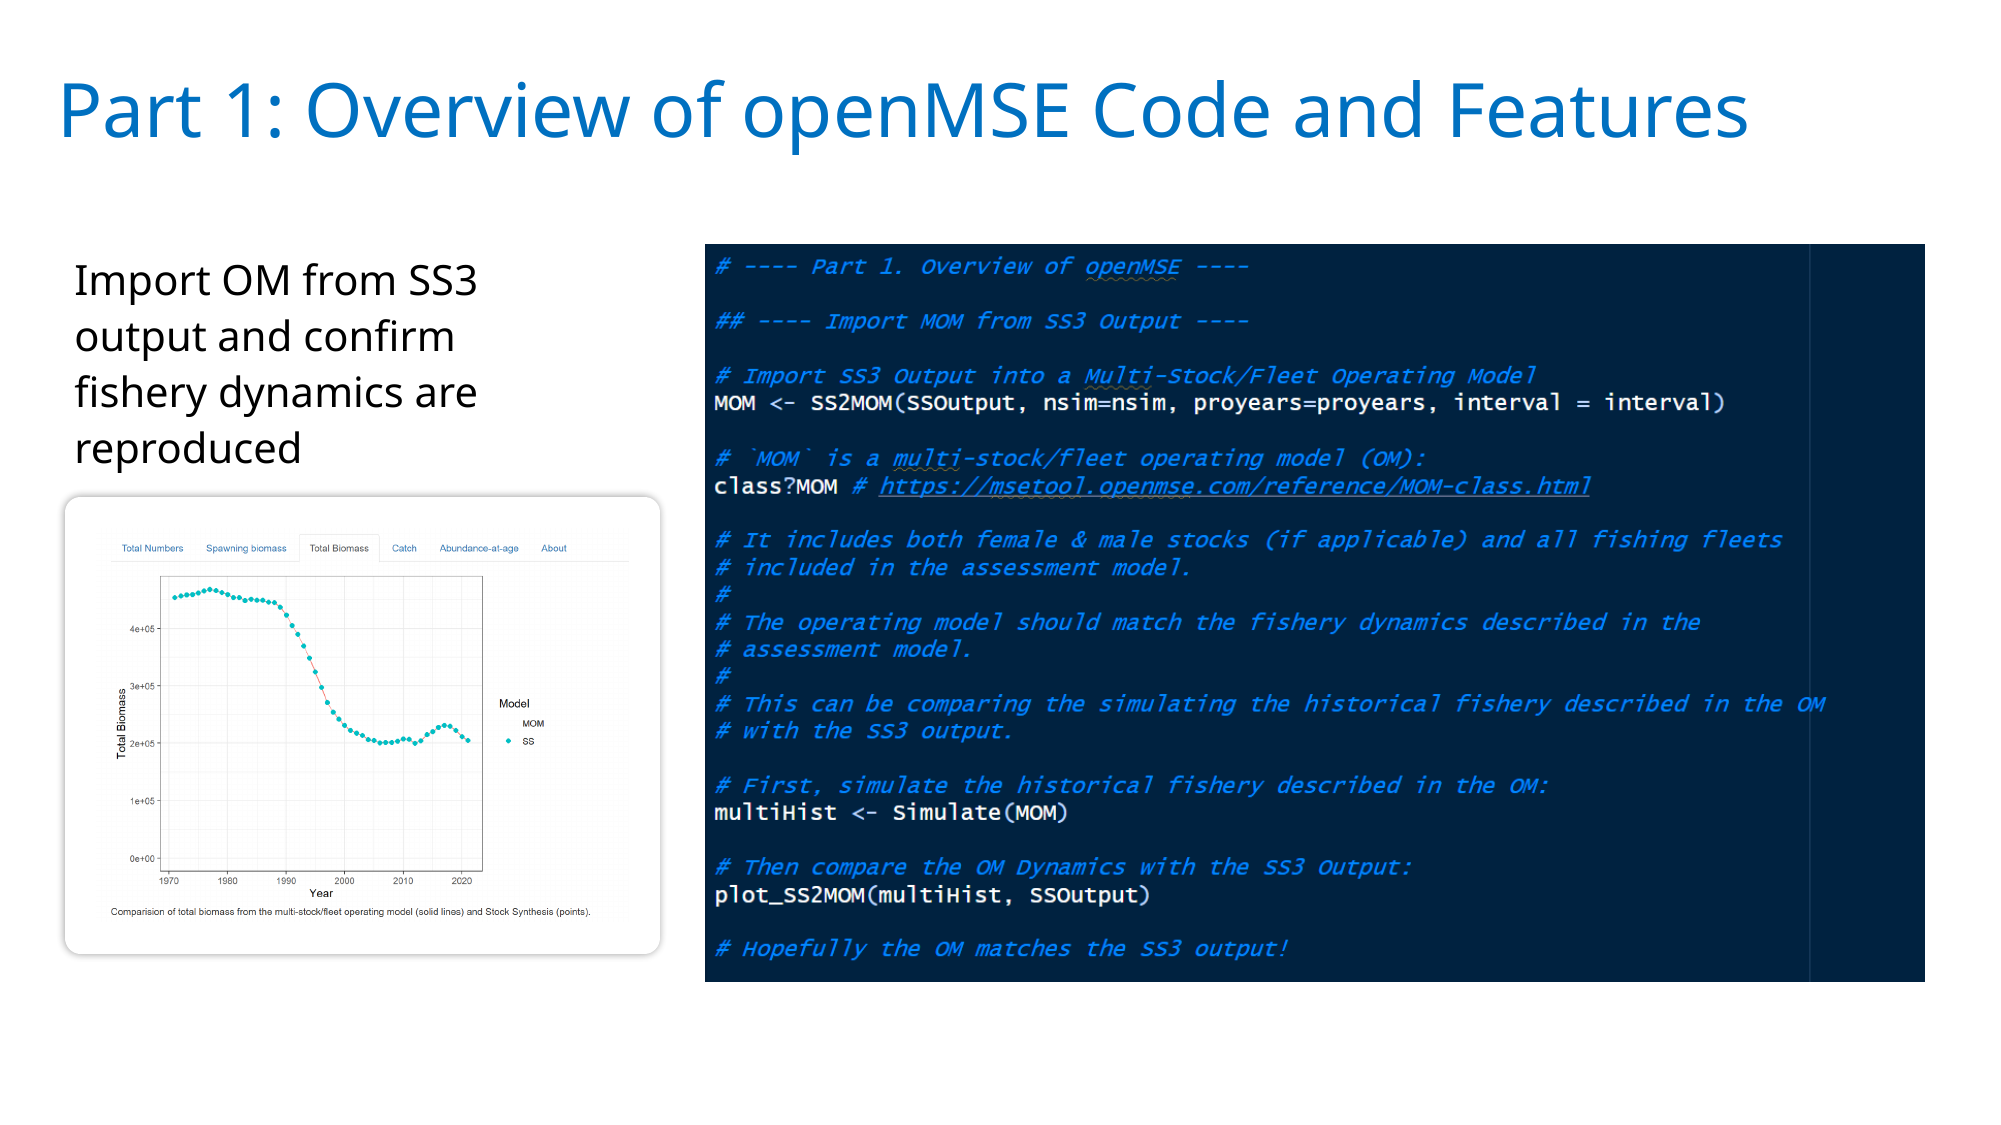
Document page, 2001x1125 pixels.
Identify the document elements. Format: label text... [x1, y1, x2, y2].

text_box Part 1: Overview of openMSE Code and Features [42, 65, 1873, 169]
picture [705, 244, 1925, 983]
text_box Import OM from SS3 output and confirm fishery dynamics are reproduced [59, 240, 603, 480]
picture [95, 527, 630, 923]
